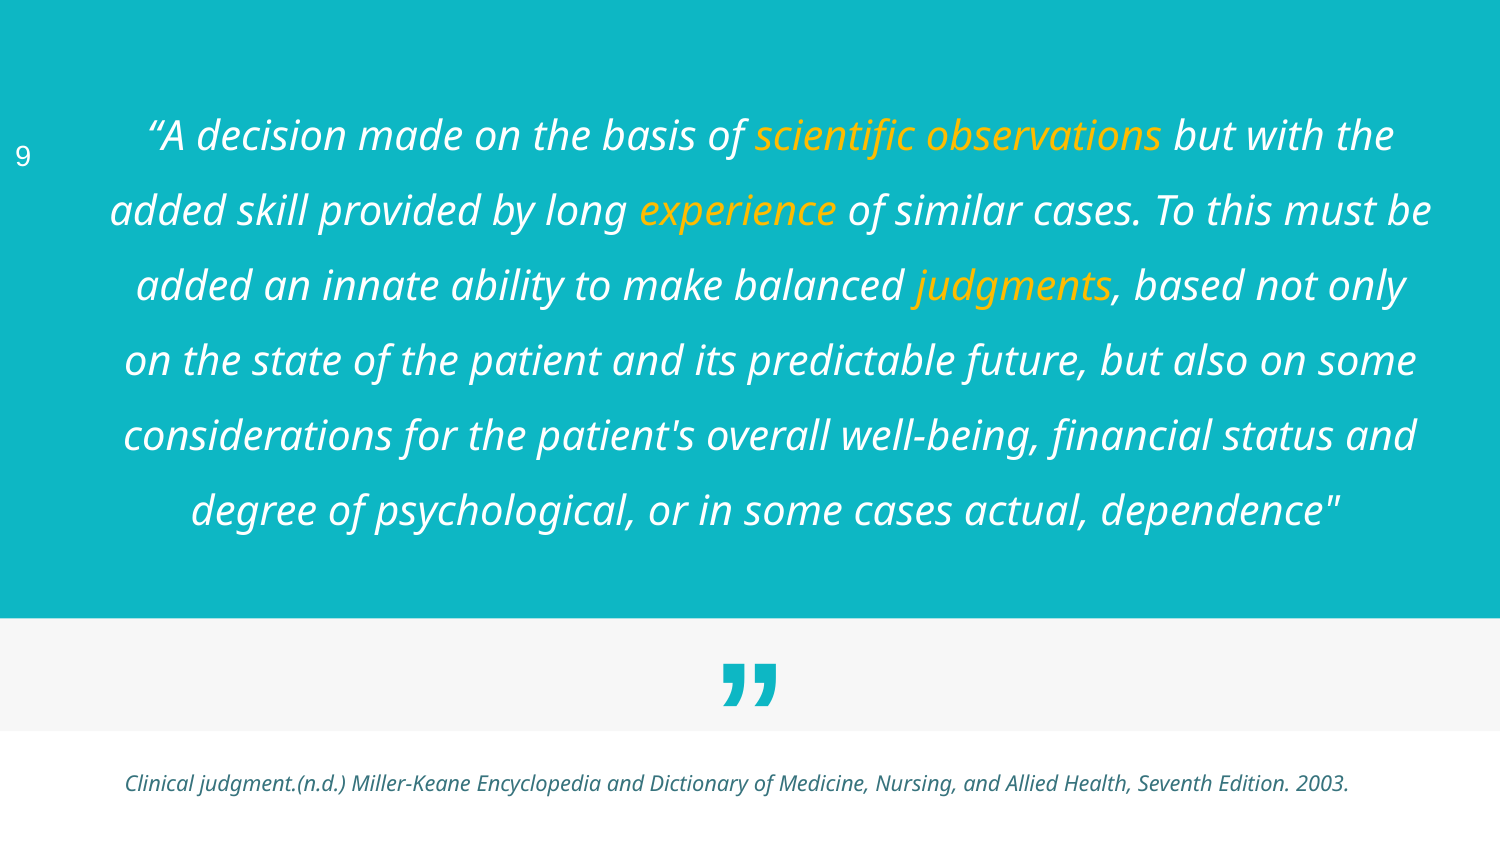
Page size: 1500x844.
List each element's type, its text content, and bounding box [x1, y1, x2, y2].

list “A decision made on the basis of scientific observations but with the added skill provided by long experience of similar cases. To this must be added an innate ability to make balanced judgments, based not only on the state of the patient and its predictable future, but also on some considerations for the patient's overall well-being, financial status and degree of psychological, or in some cases actual, dependence" [91, 0, 1450, 619]
text_box 9 [0, 0, 110, 187]
text_box Clinical judgment.(n.d.) Miller-Keane Encyclopedia and Dictionary of Medicine, Nursing, and Allied Health, Seventh Edition. 2003. [109, 761, 1481, 803]
